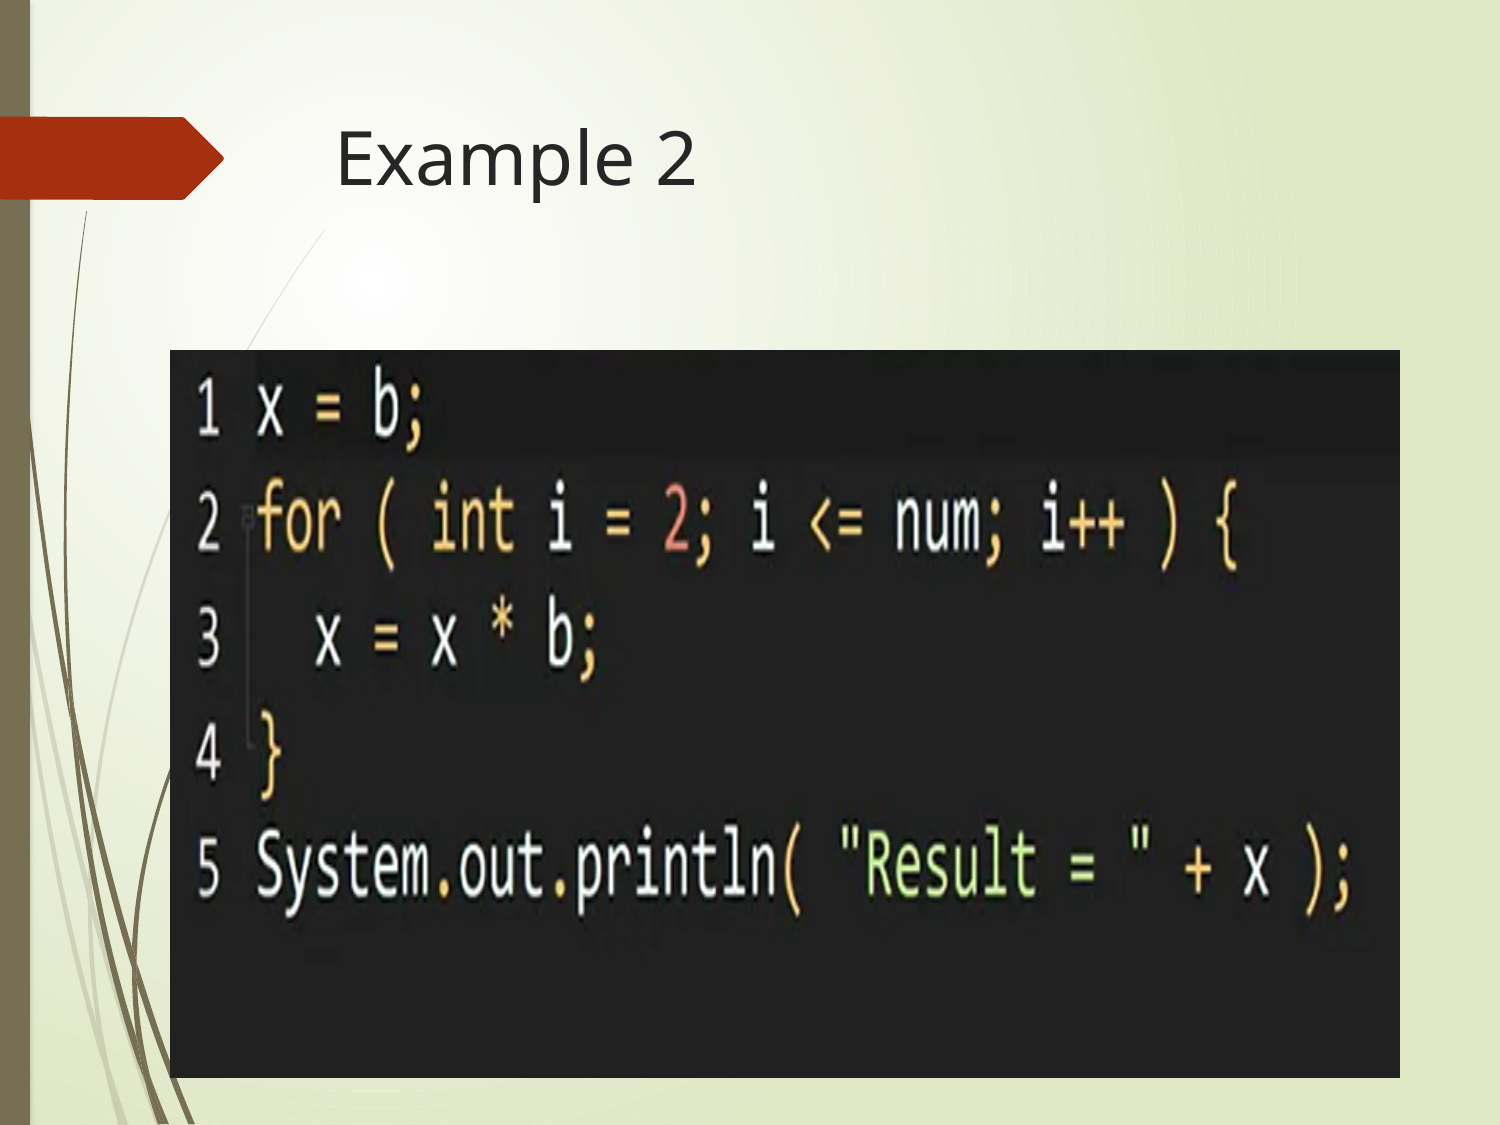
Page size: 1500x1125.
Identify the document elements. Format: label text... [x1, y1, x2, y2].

picture [169, 349, 1401, 1079]
title Example 2 [319, 102, 1400, 313]
